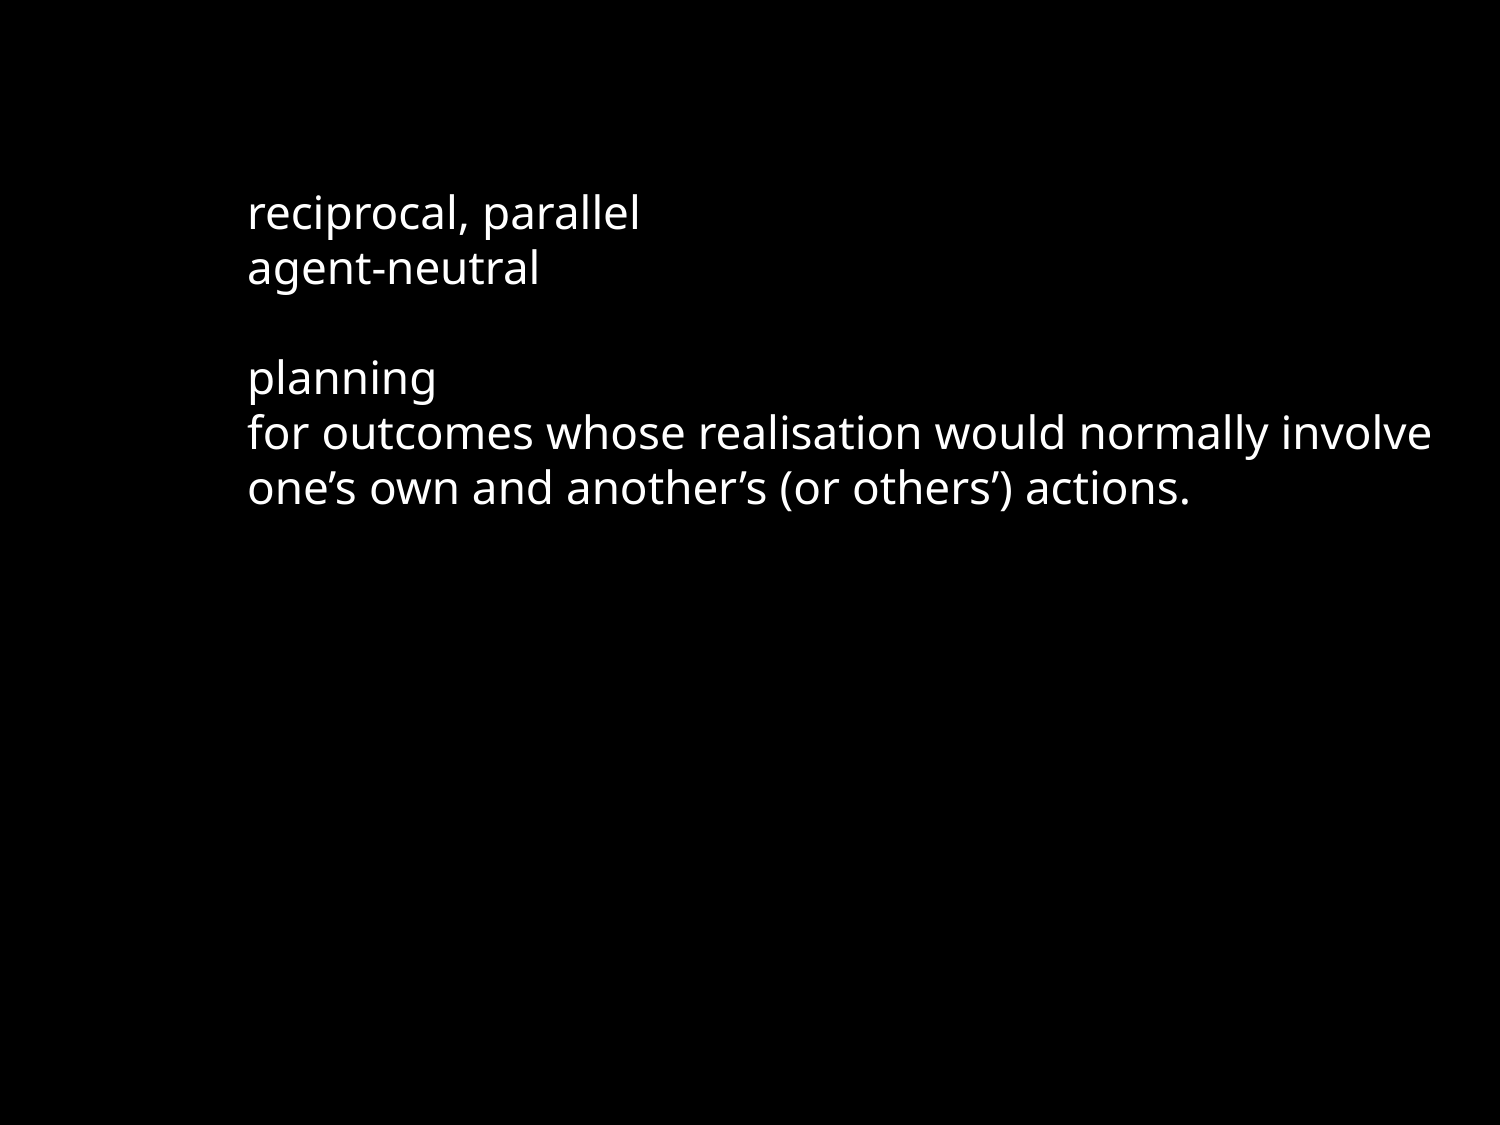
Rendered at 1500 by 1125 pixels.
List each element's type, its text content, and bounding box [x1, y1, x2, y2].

text_box premise: Some joint actions are facilitated by the agents engaging in reciprocal, parallel agent-neutral motor planning for outcomes whose realisation would normally involve one’s own and another’s (or others’) actions. [159, 66, 1483, 522]
